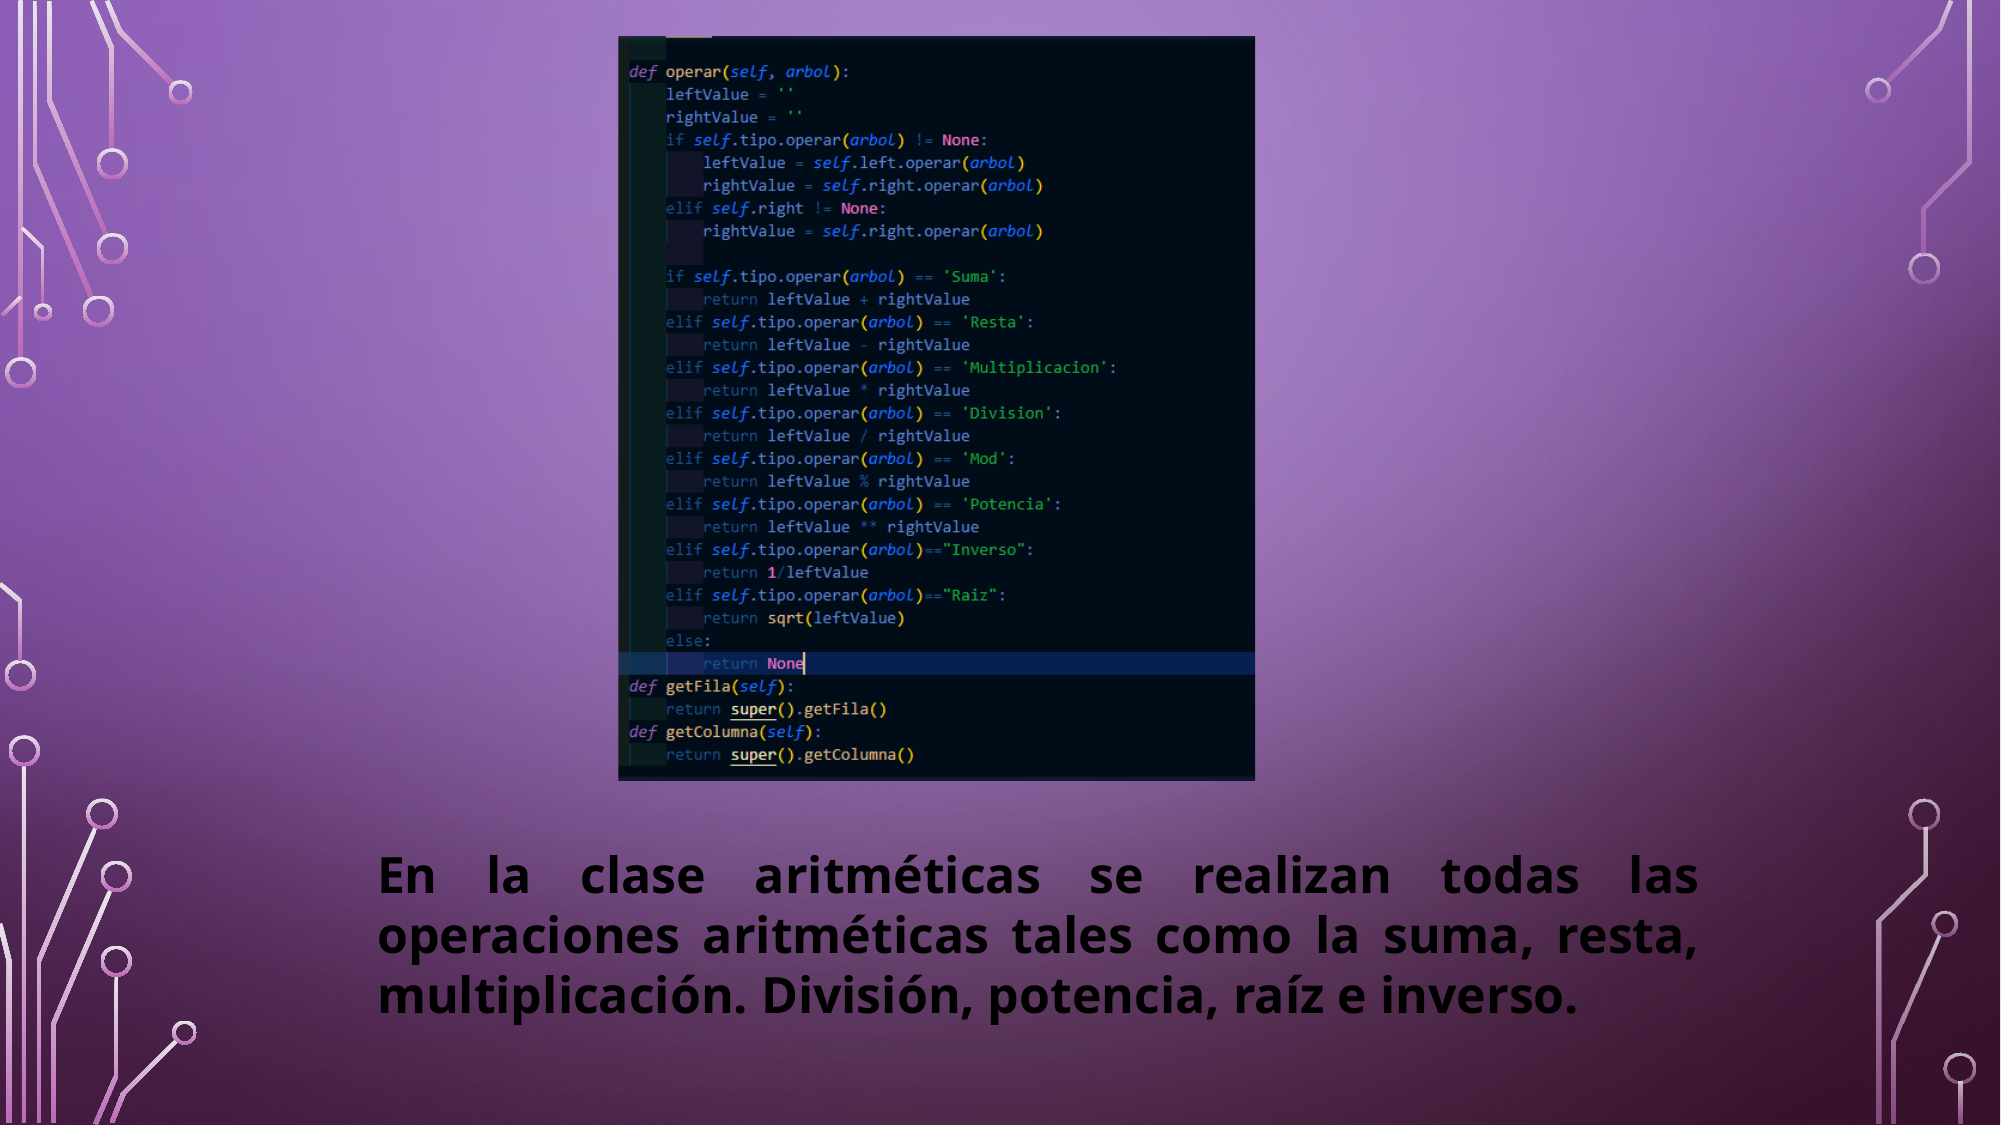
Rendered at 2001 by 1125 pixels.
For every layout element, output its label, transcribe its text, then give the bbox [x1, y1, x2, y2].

picture [618, 36, 1256, 781]
text_box En la clase aritméticas se realizan todas las operaciones aritméticas tales como la suma, resta, multiplicación. División, potencia, raíz e inverso. [362, 835, 1715, 1031]
